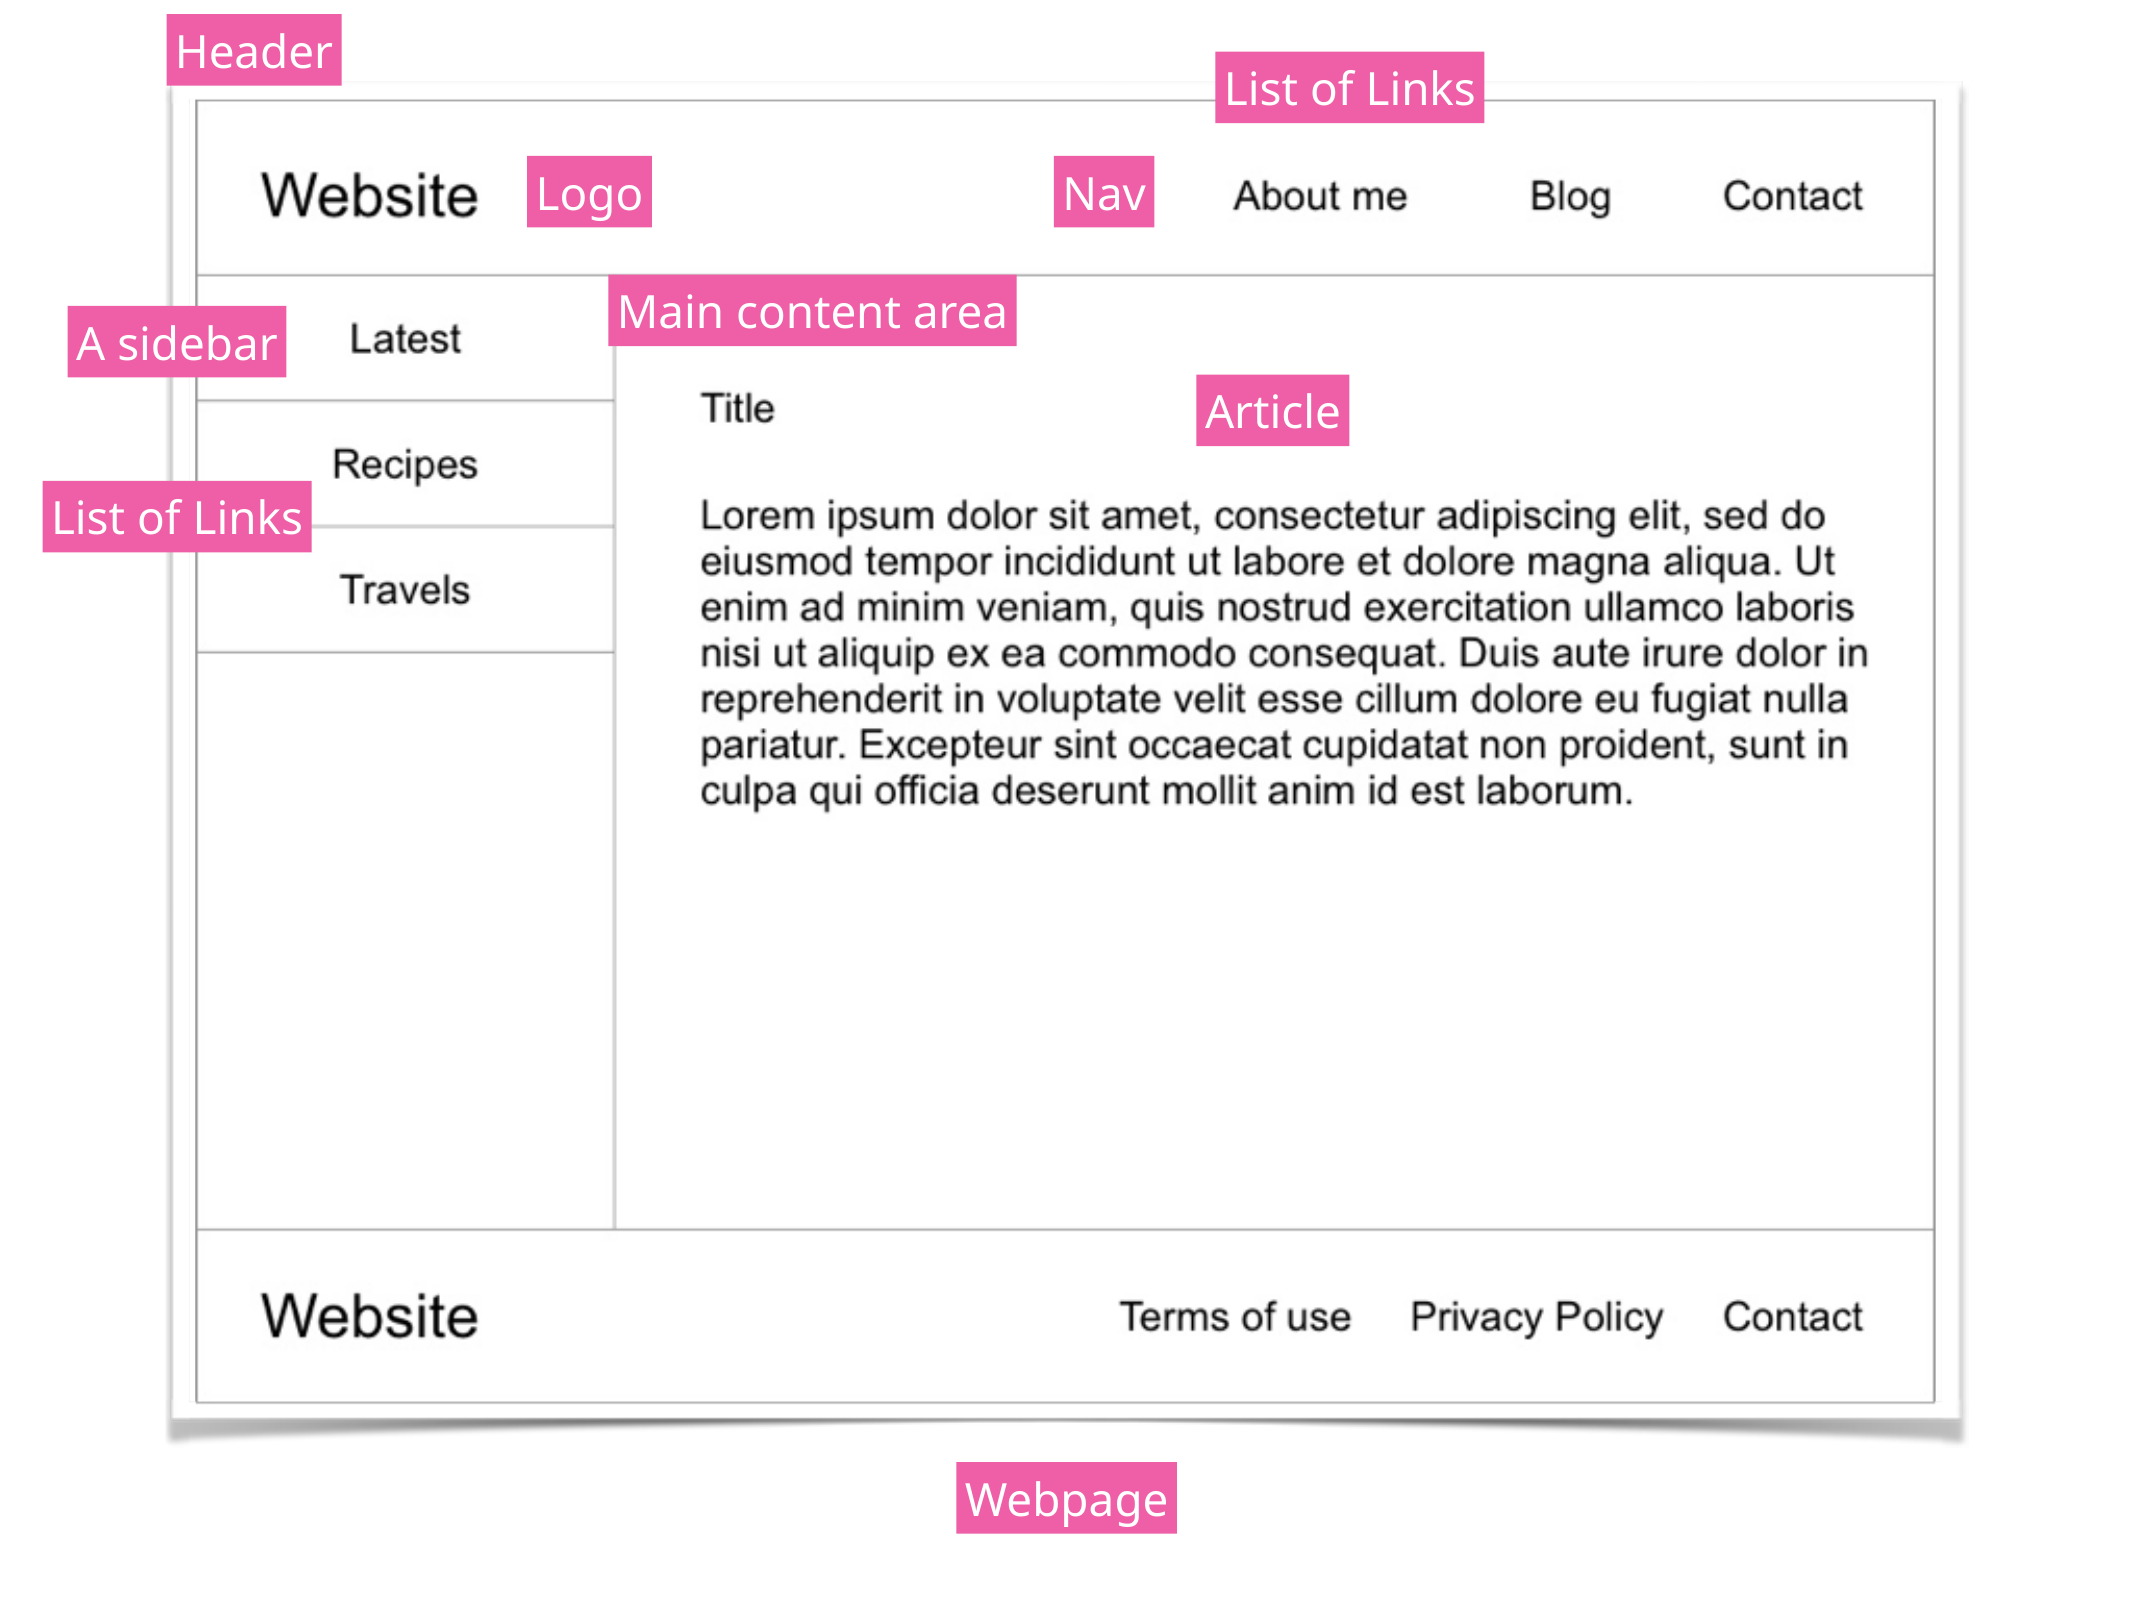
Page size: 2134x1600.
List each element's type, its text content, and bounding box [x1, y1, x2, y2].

text_box Webpage [956, 1462, 1177, 1534]
picture [164, 81, 1969, 1449]
text_box List of Links [42, 480, 164, 553]
text_box A sidebar [67, 305, 164, 378]
text_box List of Links [1215, 51, 1485, 81]
text_box Header [166, 14, 342, 81]
